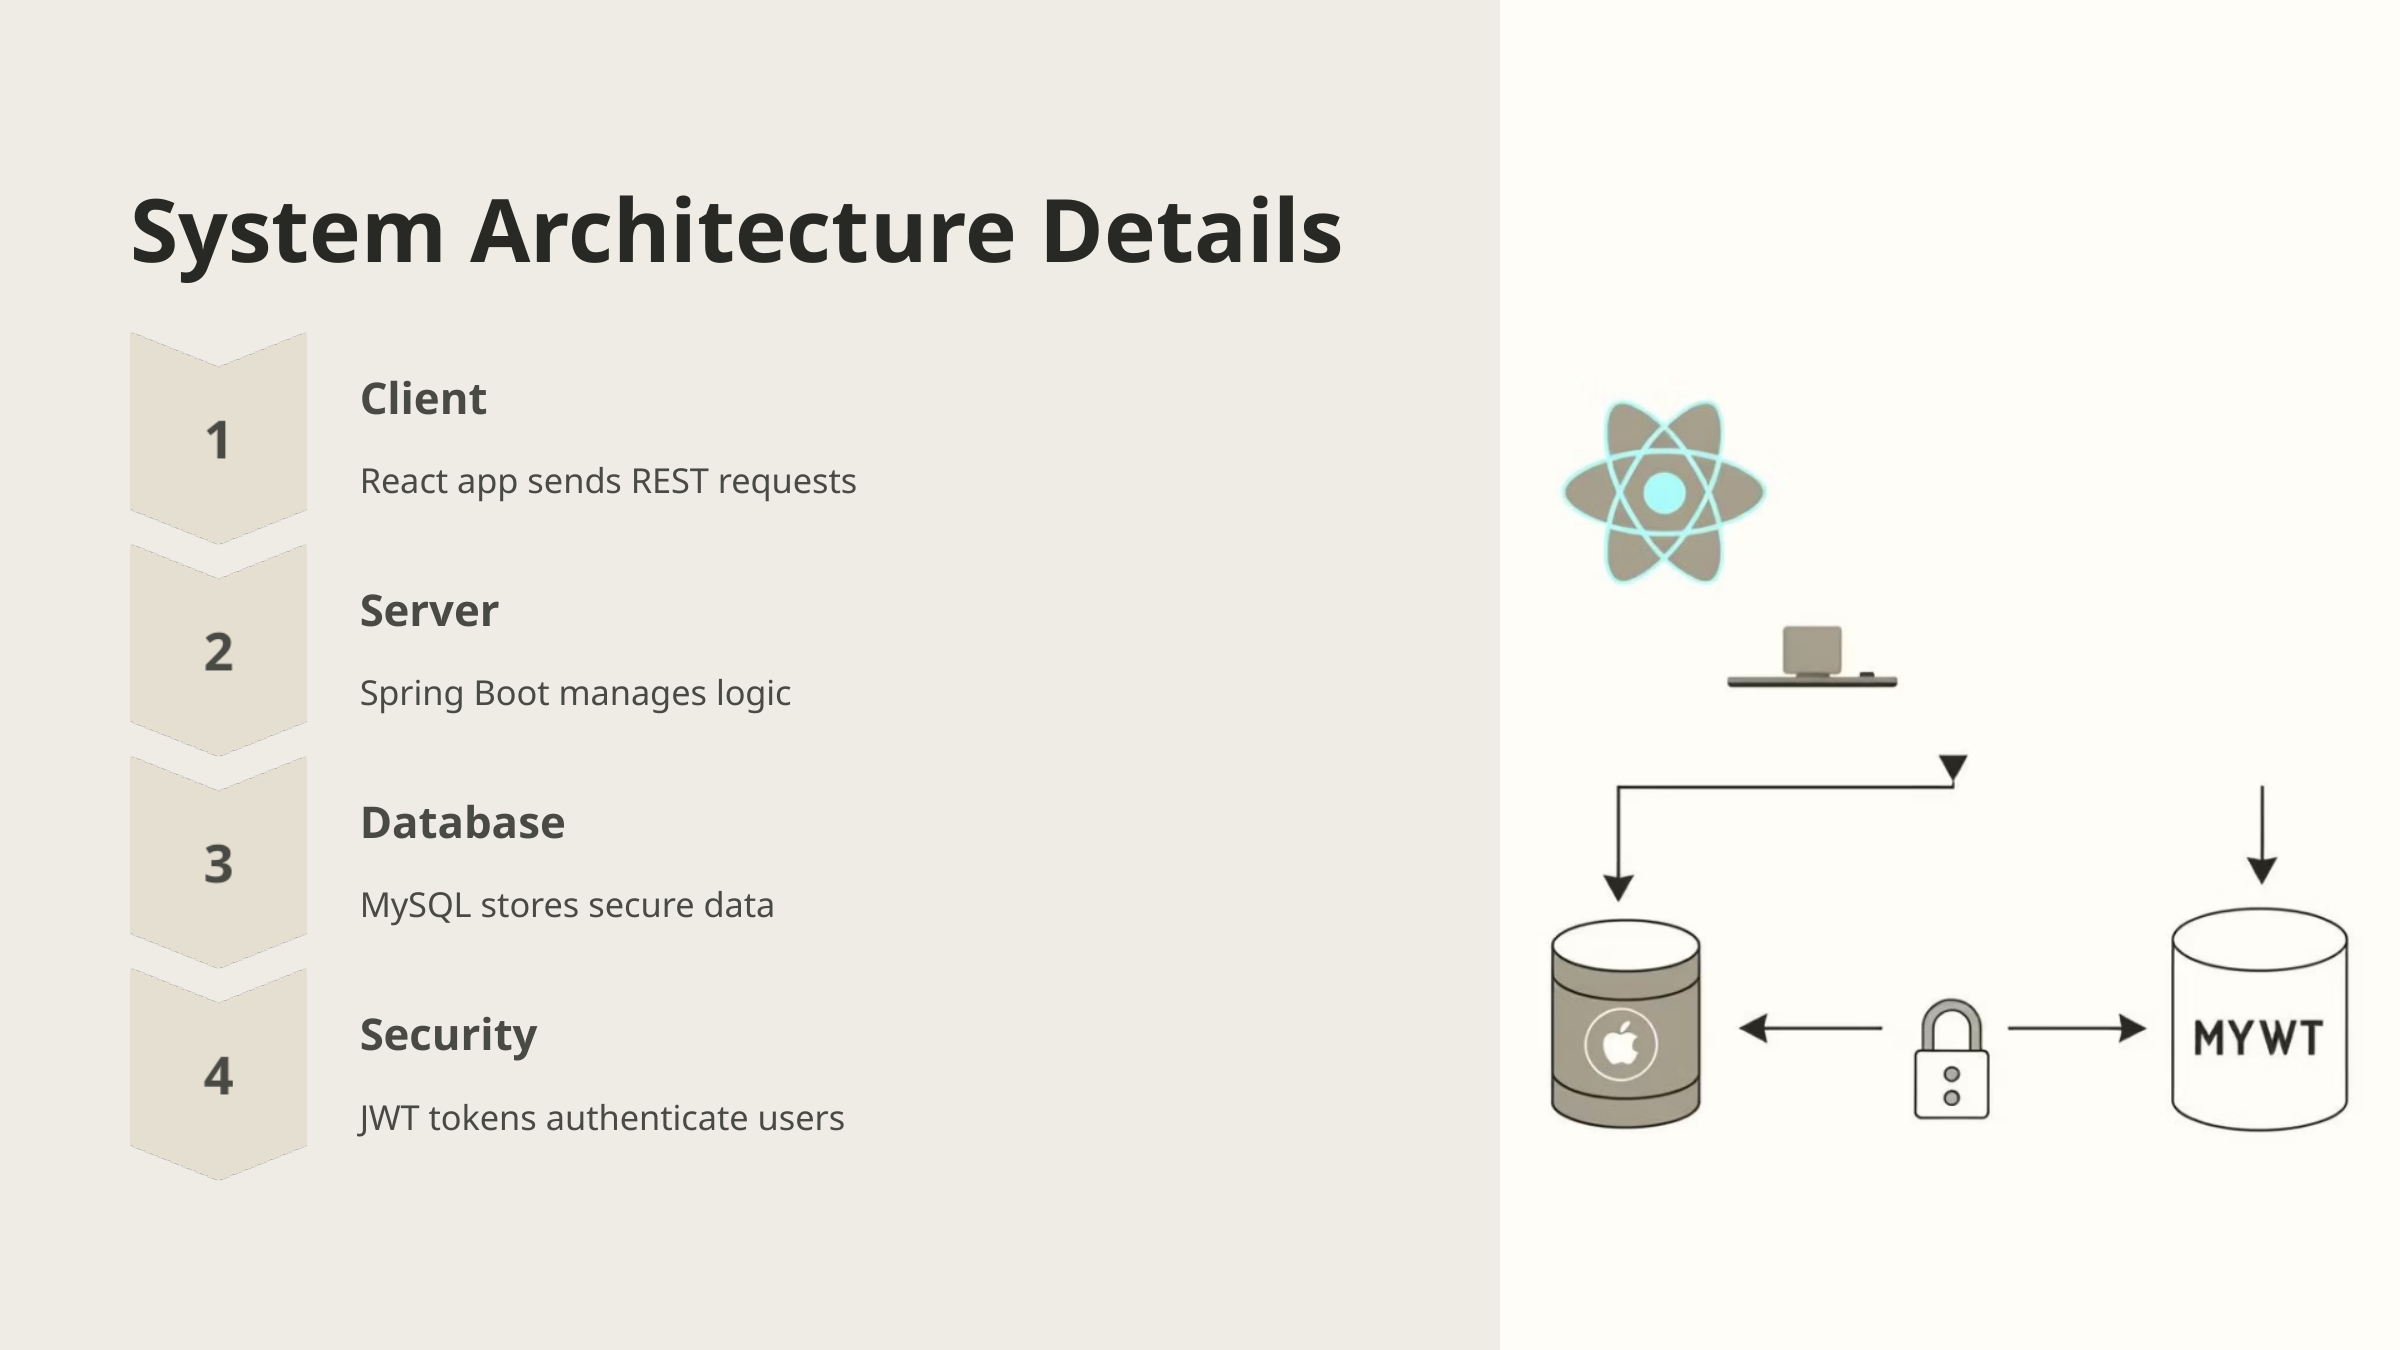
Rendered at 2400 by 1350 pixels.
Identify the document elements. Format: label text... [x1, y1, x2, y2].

text_box React app sends REST requests [359, 444, 1370, 501]
text_box Client [359, 367, 802, 424]
picture [130, 332, 307, 1181]
picture [1499, 0, 2400, 1350]
text_box Database [359, 792, 802, 848]
text_box System Architecture Details [130, 169, 1240, 280]
text_box Security [359, 1004, 802, 1060]
text_box MySQL stores secure data [359, 868, 1370, 925]
text_box Spring Boot manages logic [359, 656, 1370, 713]
text_box Server [359, 579, 802, 636]
text_box JWT tokens authenticate users [359, 1080, 1370, 1138]
